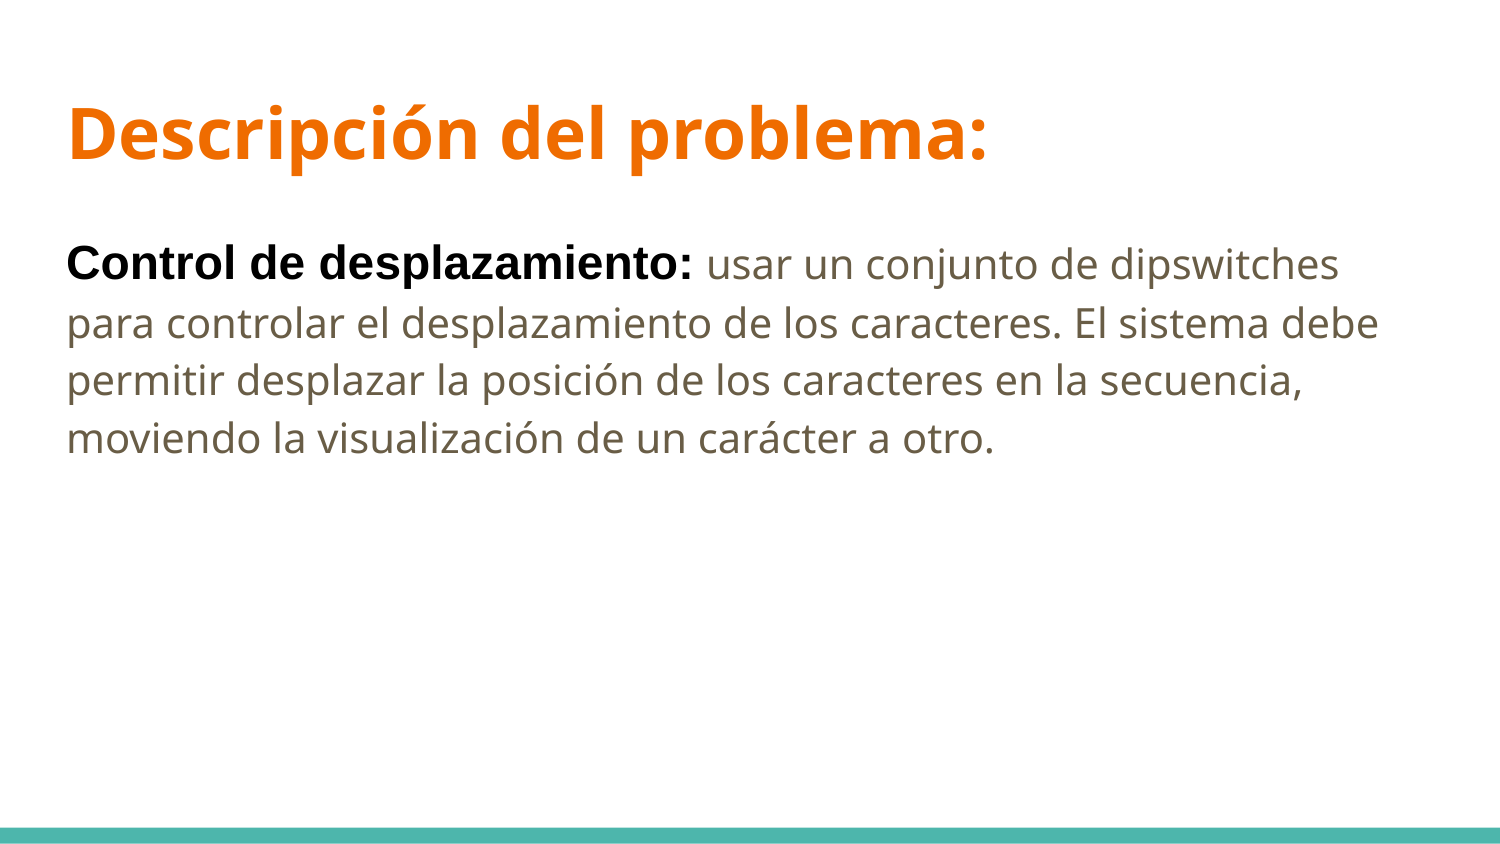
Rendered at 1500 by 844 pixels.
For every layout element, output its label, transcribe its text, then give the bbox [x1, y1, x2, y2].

list Control de desplazamiento: usar un conjunto de dipswitches para controlar el desplazamiento de los caracteres. El sistema debe permitir desplazar la posición de los caracteres en la secuencia, moviendo la visualización de un carácter a otro. [51, 207, 1449, 750]
title Descripción del problema: [51, 72, 1449, 189]
